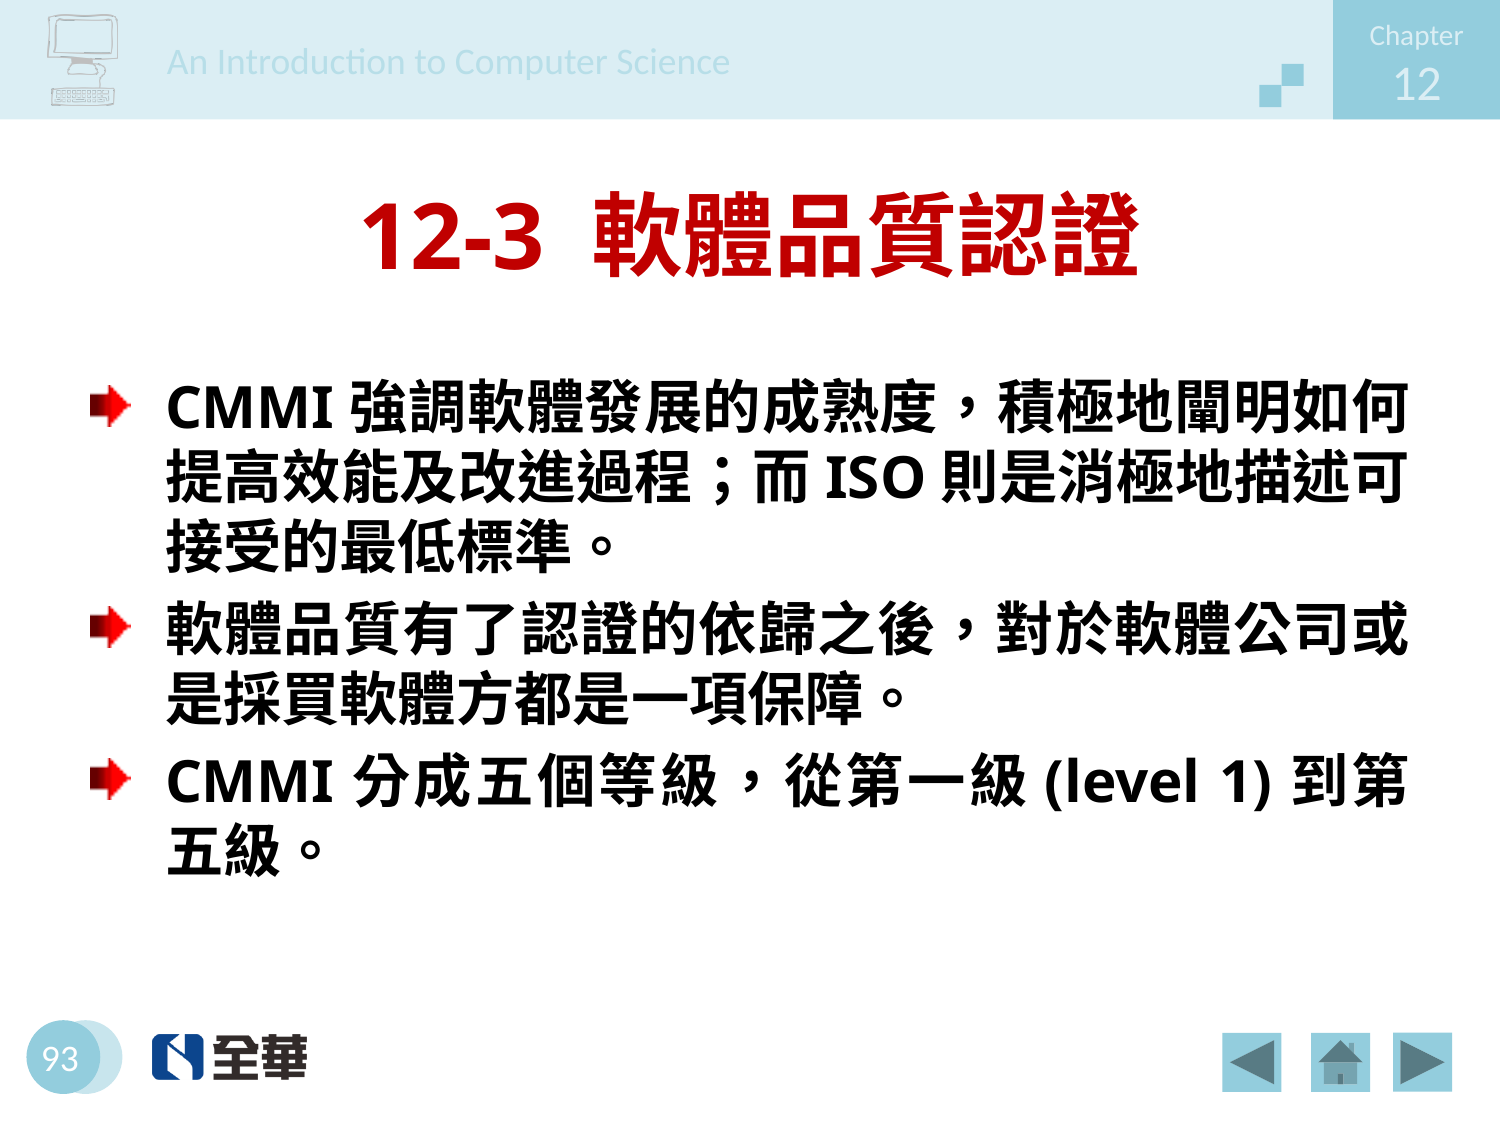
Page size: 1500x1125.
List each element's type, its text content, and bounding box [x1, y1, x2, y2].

picture [152, 1034, 307, 1080]
picture [47, 14, 118, 106]
picture [90, 606, 131, 648]
list CMMI強調軟體發展的成熟度，積極地闡明如何提高效能及改進過程；而ISO則是消極地描述可接受的最低標準。 軟體品質有了認證的依歸之後，對於軟體公司或是採買軟體方都是一項保障。 CMMI分成五個等級，從第一級(level 1)到第五級。 [75, 363, 1425, 1005]
title 12-3 軟體品質認證 [75, 138, 1425, 327]
picture [90, 758, 131, 800]
picture [90, 385, 131, 427]
